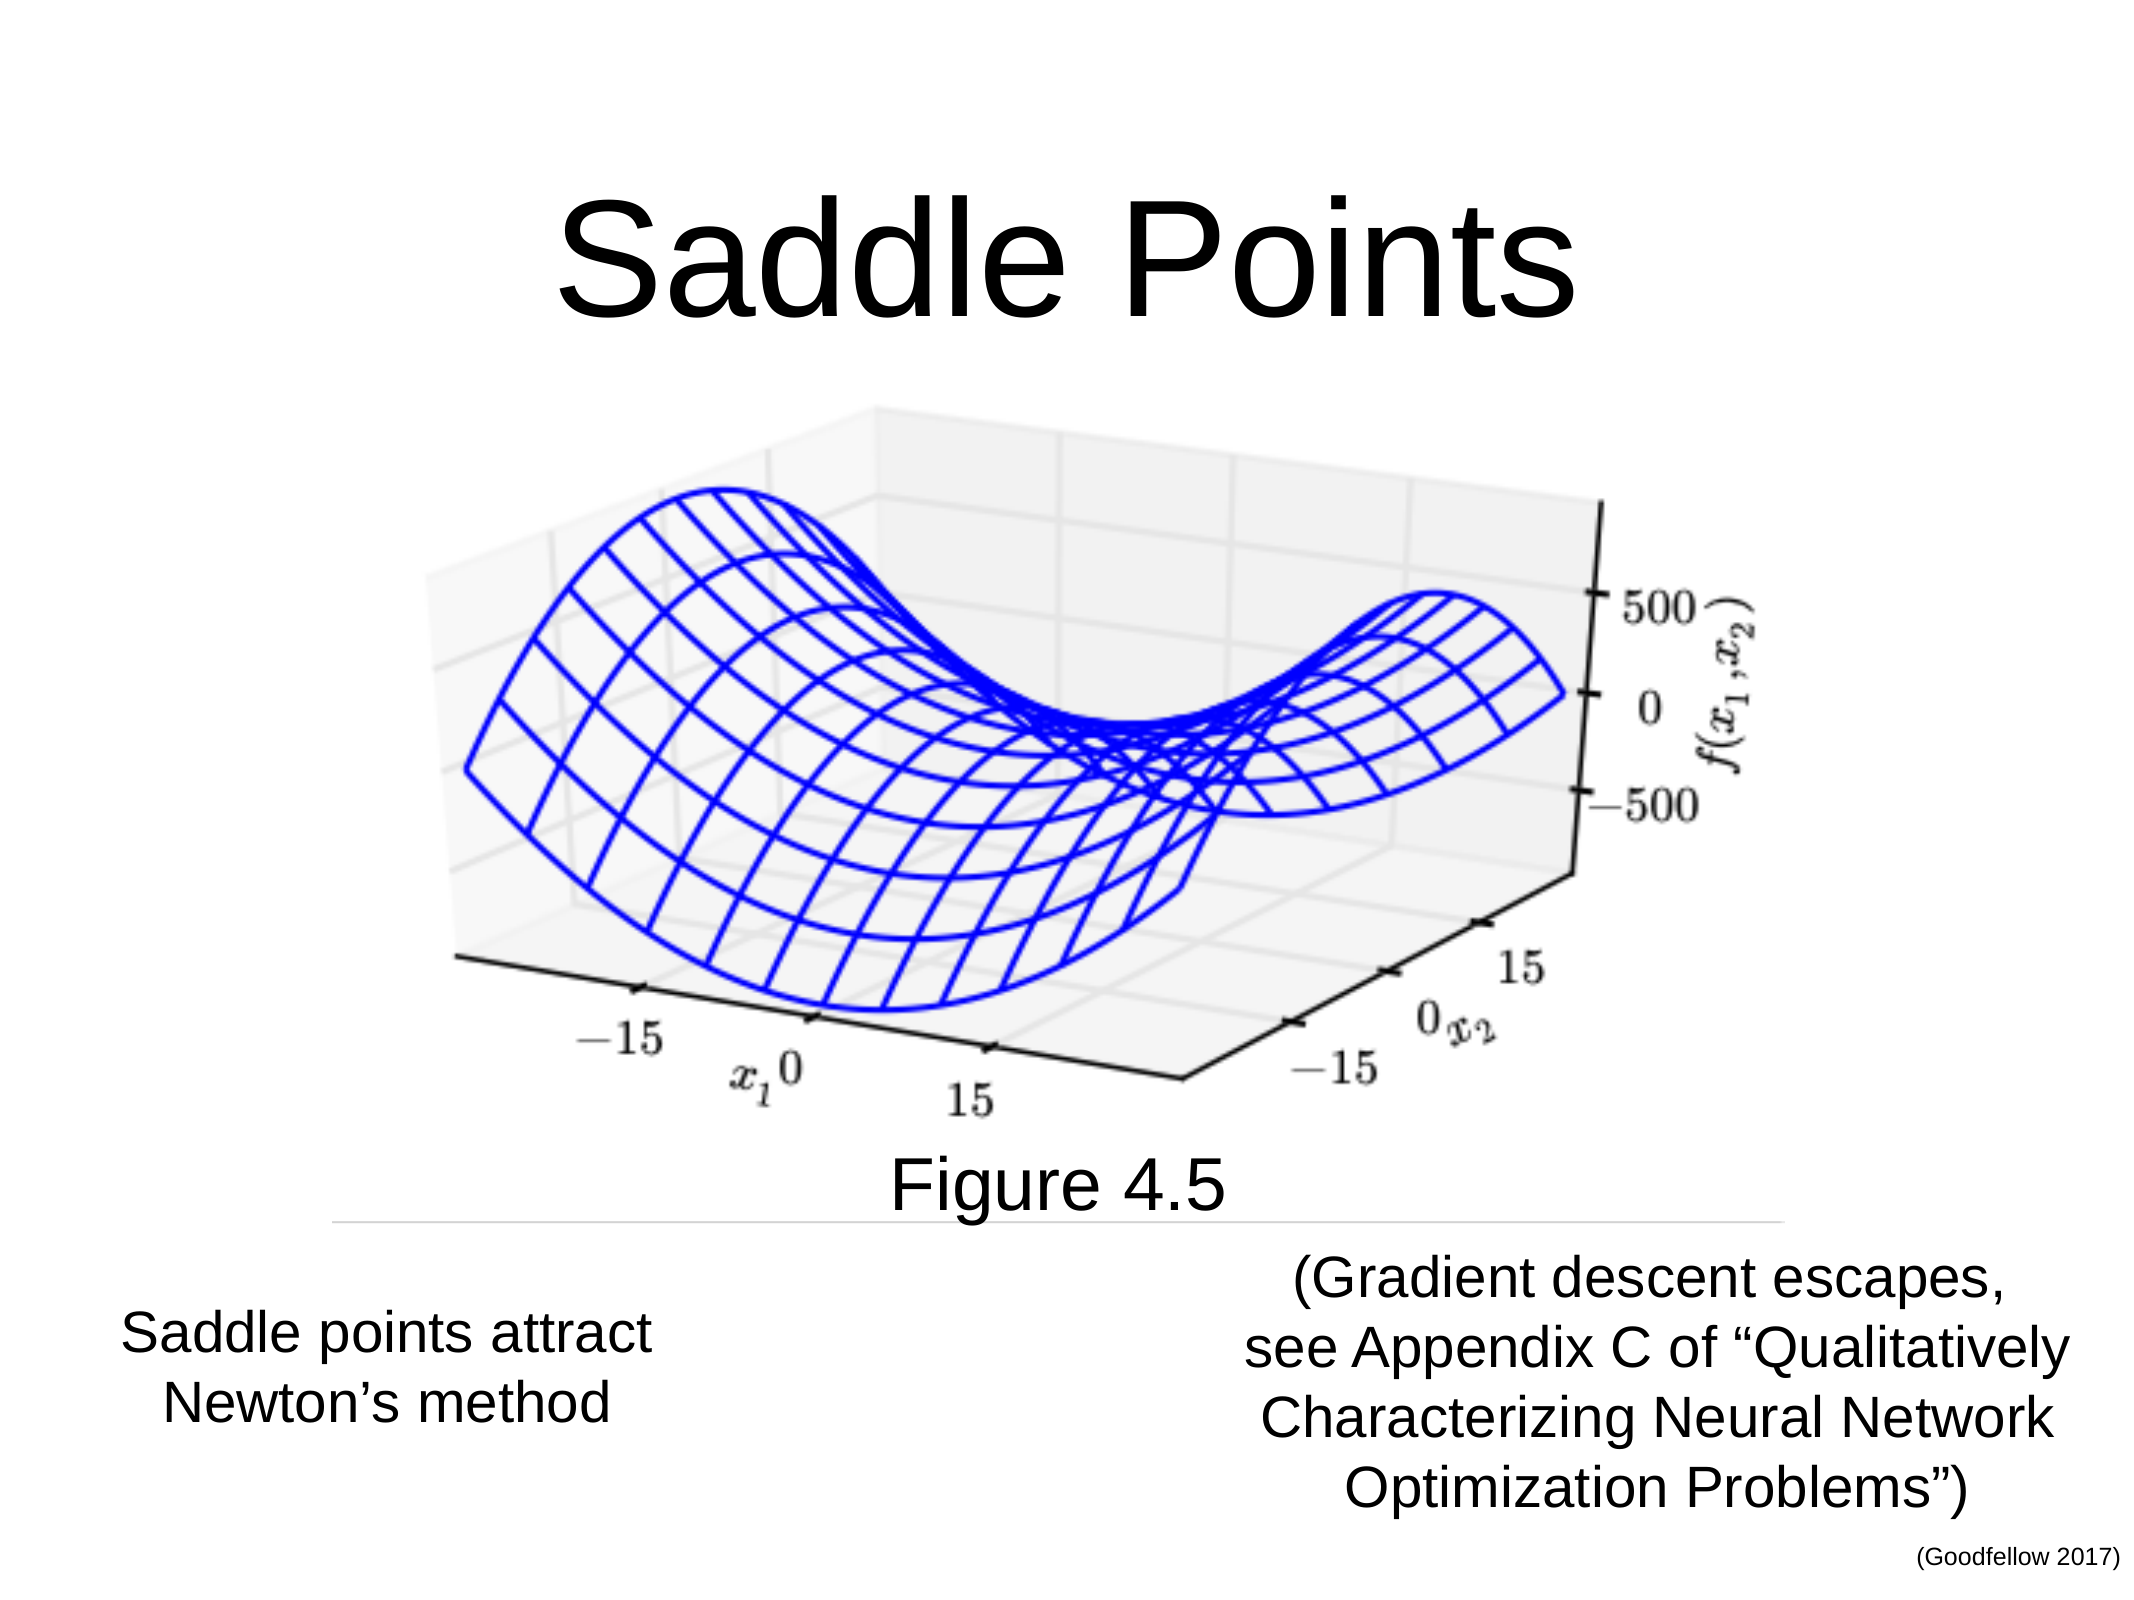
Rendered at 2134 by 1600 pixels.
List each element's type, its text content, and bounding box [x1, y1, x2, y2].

text_box Saddle points attract Newton’s method [71, 1285, 703, 1443]
title Saddle Points [155, 72, 1978, 428]
text_box (Gradient descent escapes, see Appendix C of “Qualitatively Characterizing Neural Network Optimization Problems”) [1184, 1230, 2132, 1528]
picture [332, 379, 1785, 1232]
